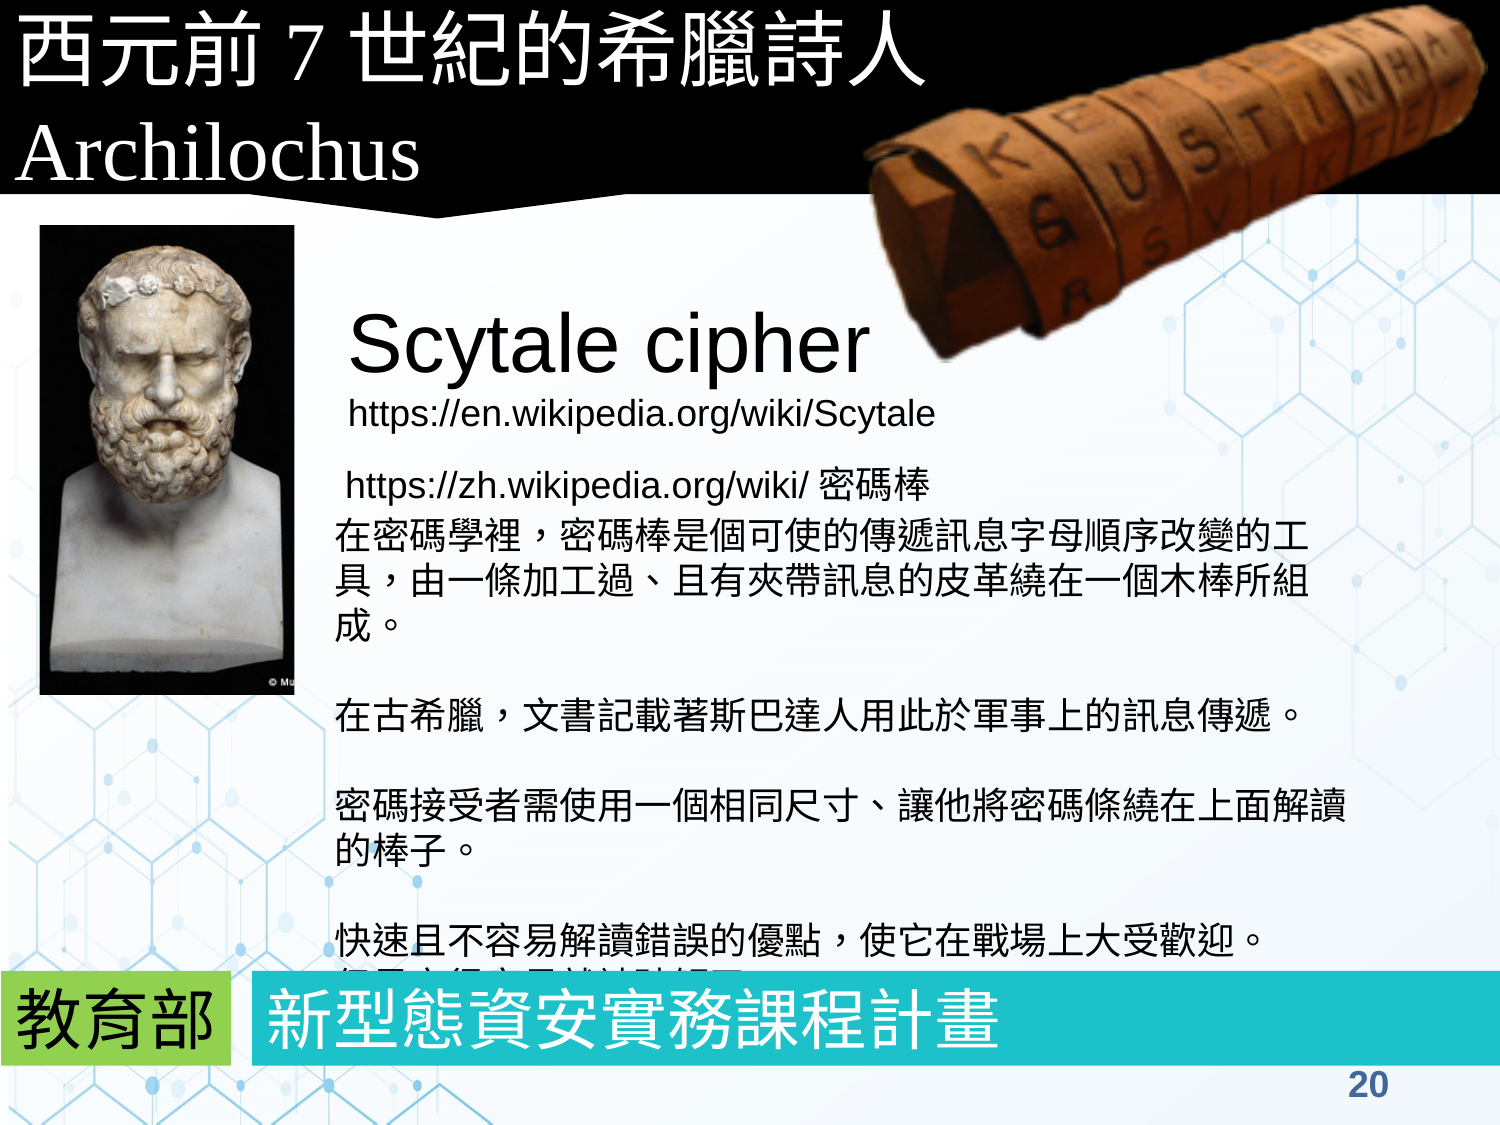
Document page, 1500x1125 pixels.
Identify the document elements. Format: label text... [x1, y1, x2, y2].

text_box 西元前7世紀的希臘詩人 Archilochus [0, 0, 1500, 221]
text_box 在密碼學裡，密碼棒是個可使的傳遞訊息字母順序改變的工具，由一條加工過、且有夾帶訊息的皮革繞在一個木棒所組成。 在古希臘，文書記載著斯巴達人用此於軍事上的訊息傳遞。 密碼接受者需使用一個相同尺寸、讓他將密碼條繞在上面解讀的棒子。 快速且不容易解讀錯誤的優點，使它在戰場上大受歡迎。 但是它很容易就被破解了 [319, 505, 1395, 969]
picture [0, 1068, 1500, 1125]
text_box https://zh.wikipedia.org/wiki/密碼棒 [330, 453, 956, 514]
picture [0, 3, 1500, 970]
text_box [0, 970, 1500, 1068]
text_box Scytale cipher https://en.wikipedia.org/wiki/Scytale [333, 281, 1084, 441]
